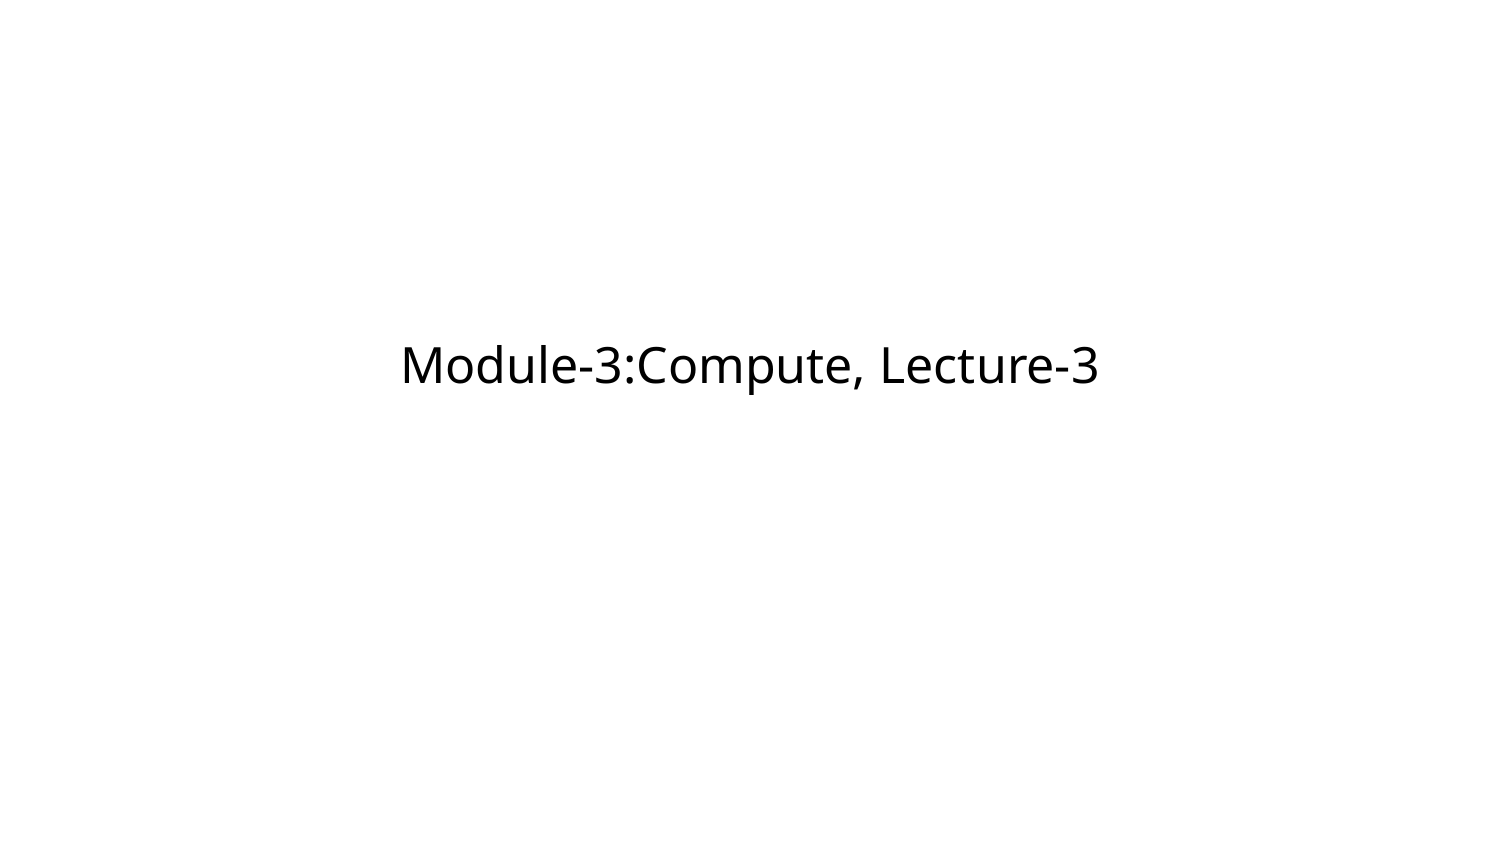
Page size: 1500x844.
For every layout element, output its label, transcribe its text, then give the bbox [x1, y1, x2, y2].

text_box [32, 250, 766, 491]
text_box Module-3:Compute, Lecture-3 [59, 318, 1440, 422]
